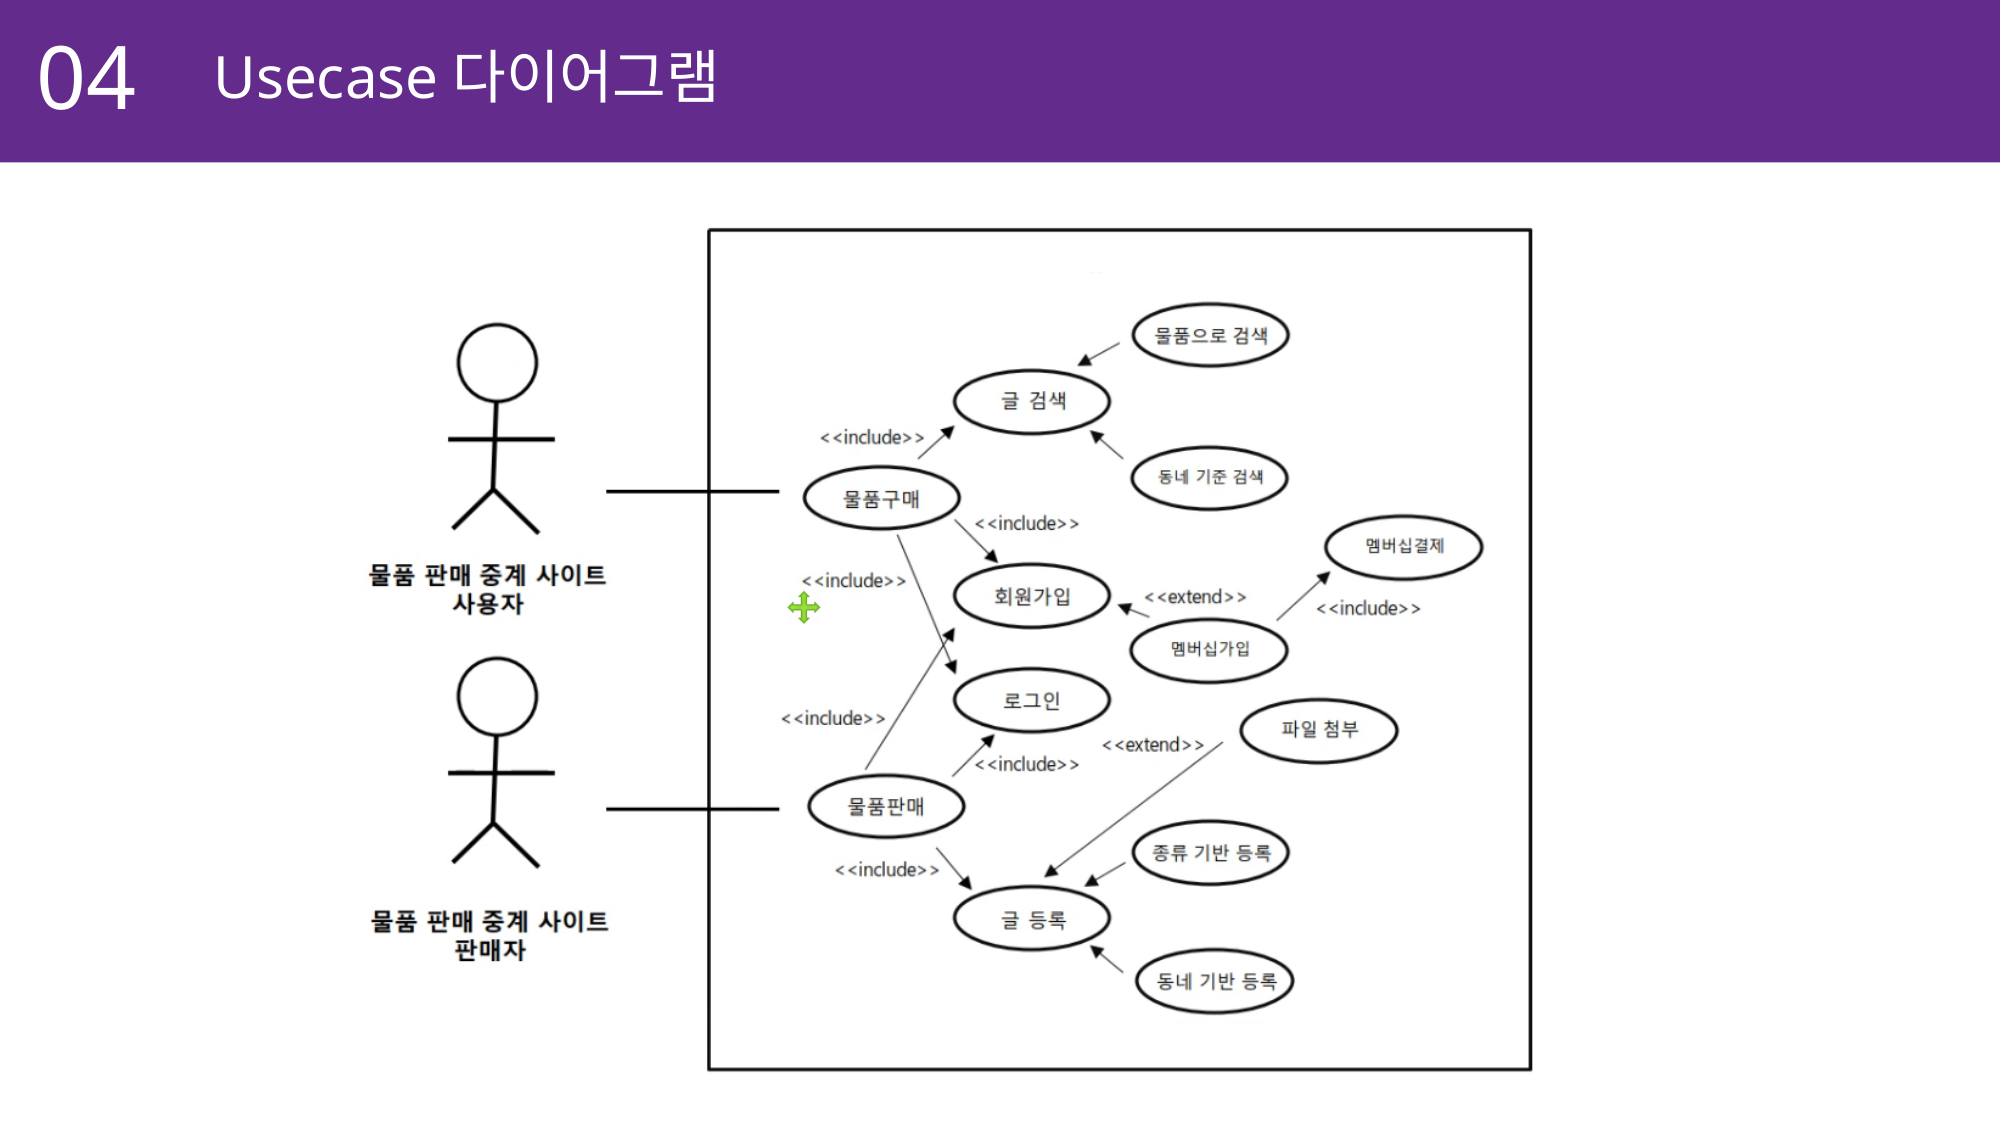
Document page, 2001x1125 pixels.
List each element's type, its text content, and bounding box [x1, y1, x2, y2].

text_box 04 [21, 14, 152, 135]
text_box Usecase다이어그램 [198, 32, 735, 118]
text_box [0, 0, 2000, 163]
picture [251, 194, 1665, 1122]
